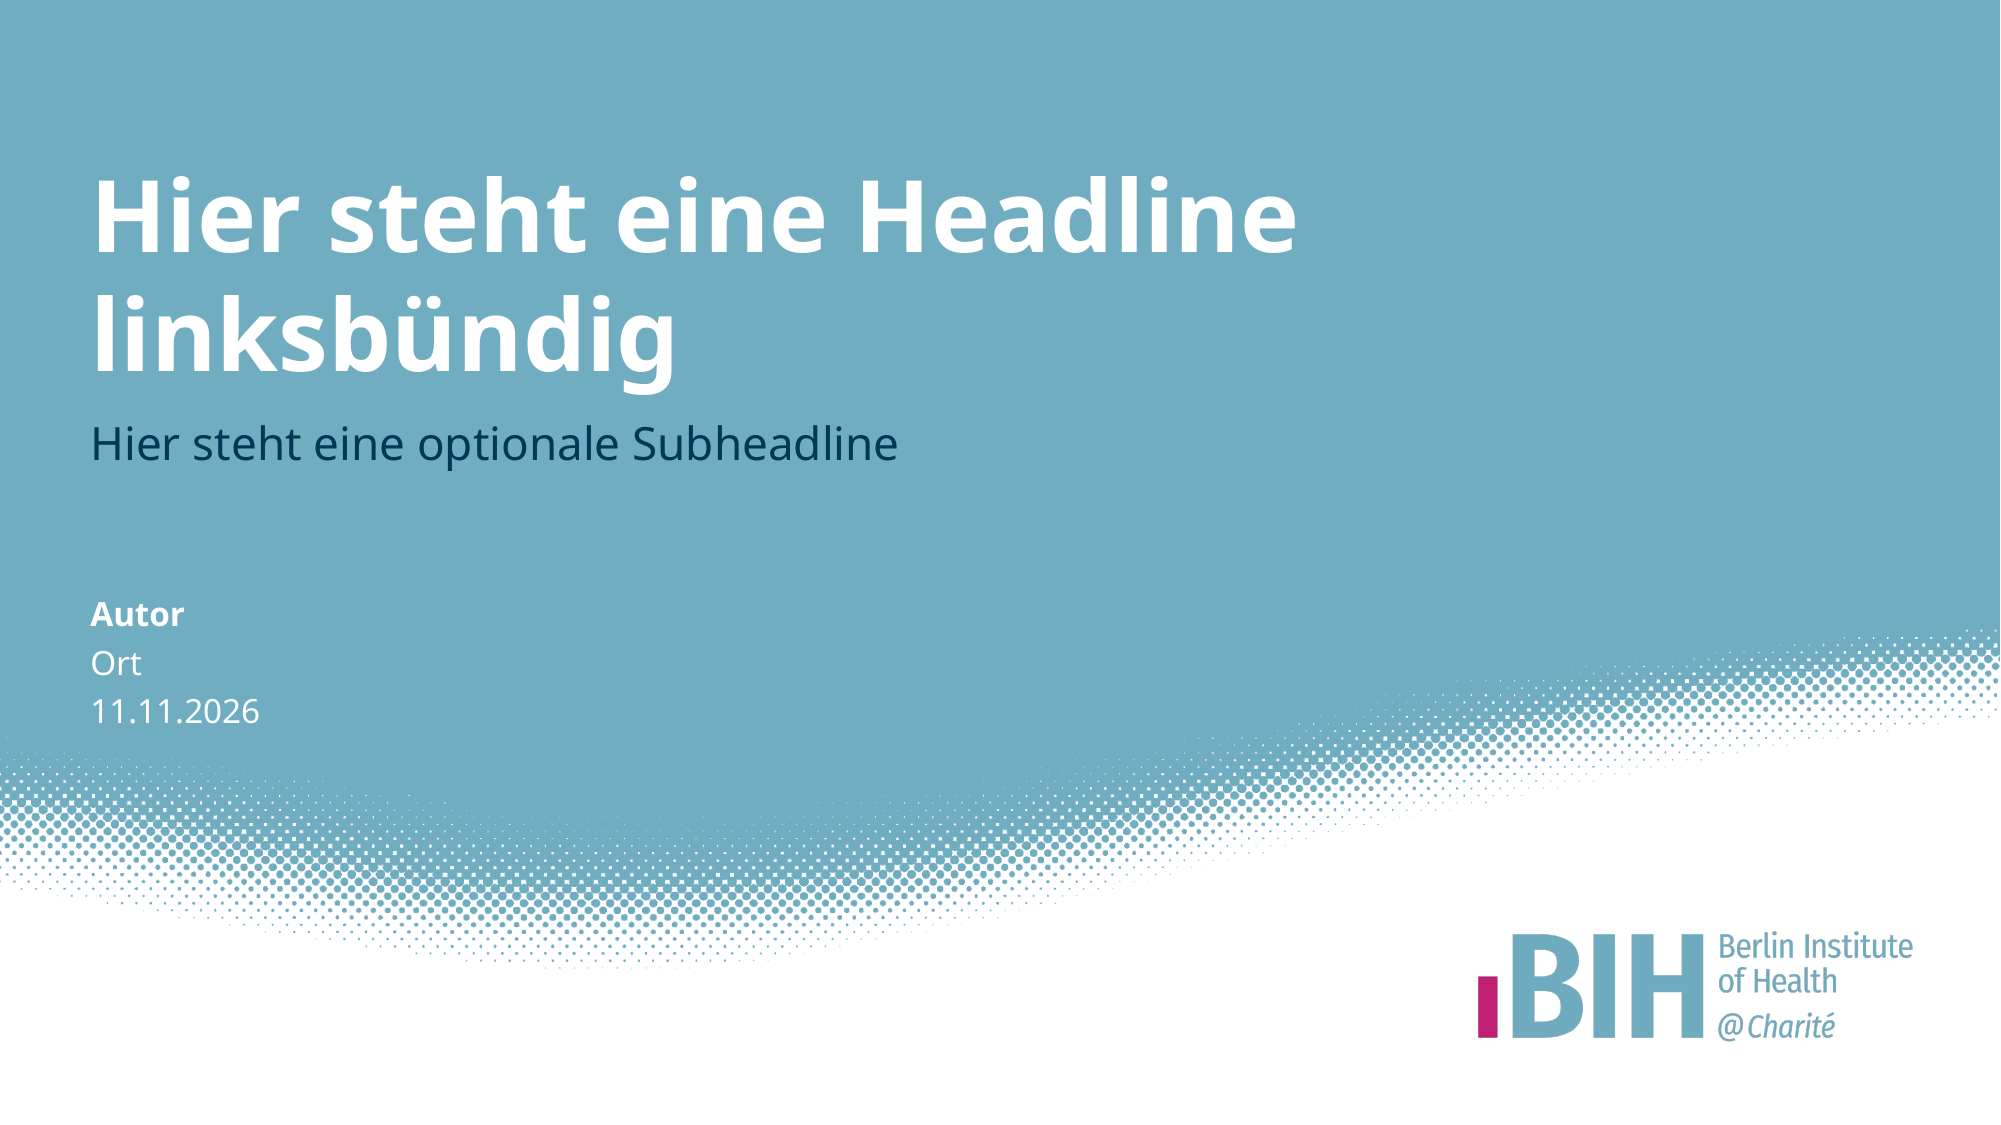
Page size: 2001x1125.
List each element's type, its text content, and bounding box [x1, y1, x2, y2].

picture [0, 0, 2000, 1125]
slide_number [90, 693, 292, 728]
subtitle Hier steht eine optionale Subheadline [90, 408, 1473, 539]
list Autor [90, 574, 1355, 633]
list Ort [90, 633, 1355, 693]
title Hier steht eine Headline linksbündig [90, 149, 1473, 395]
